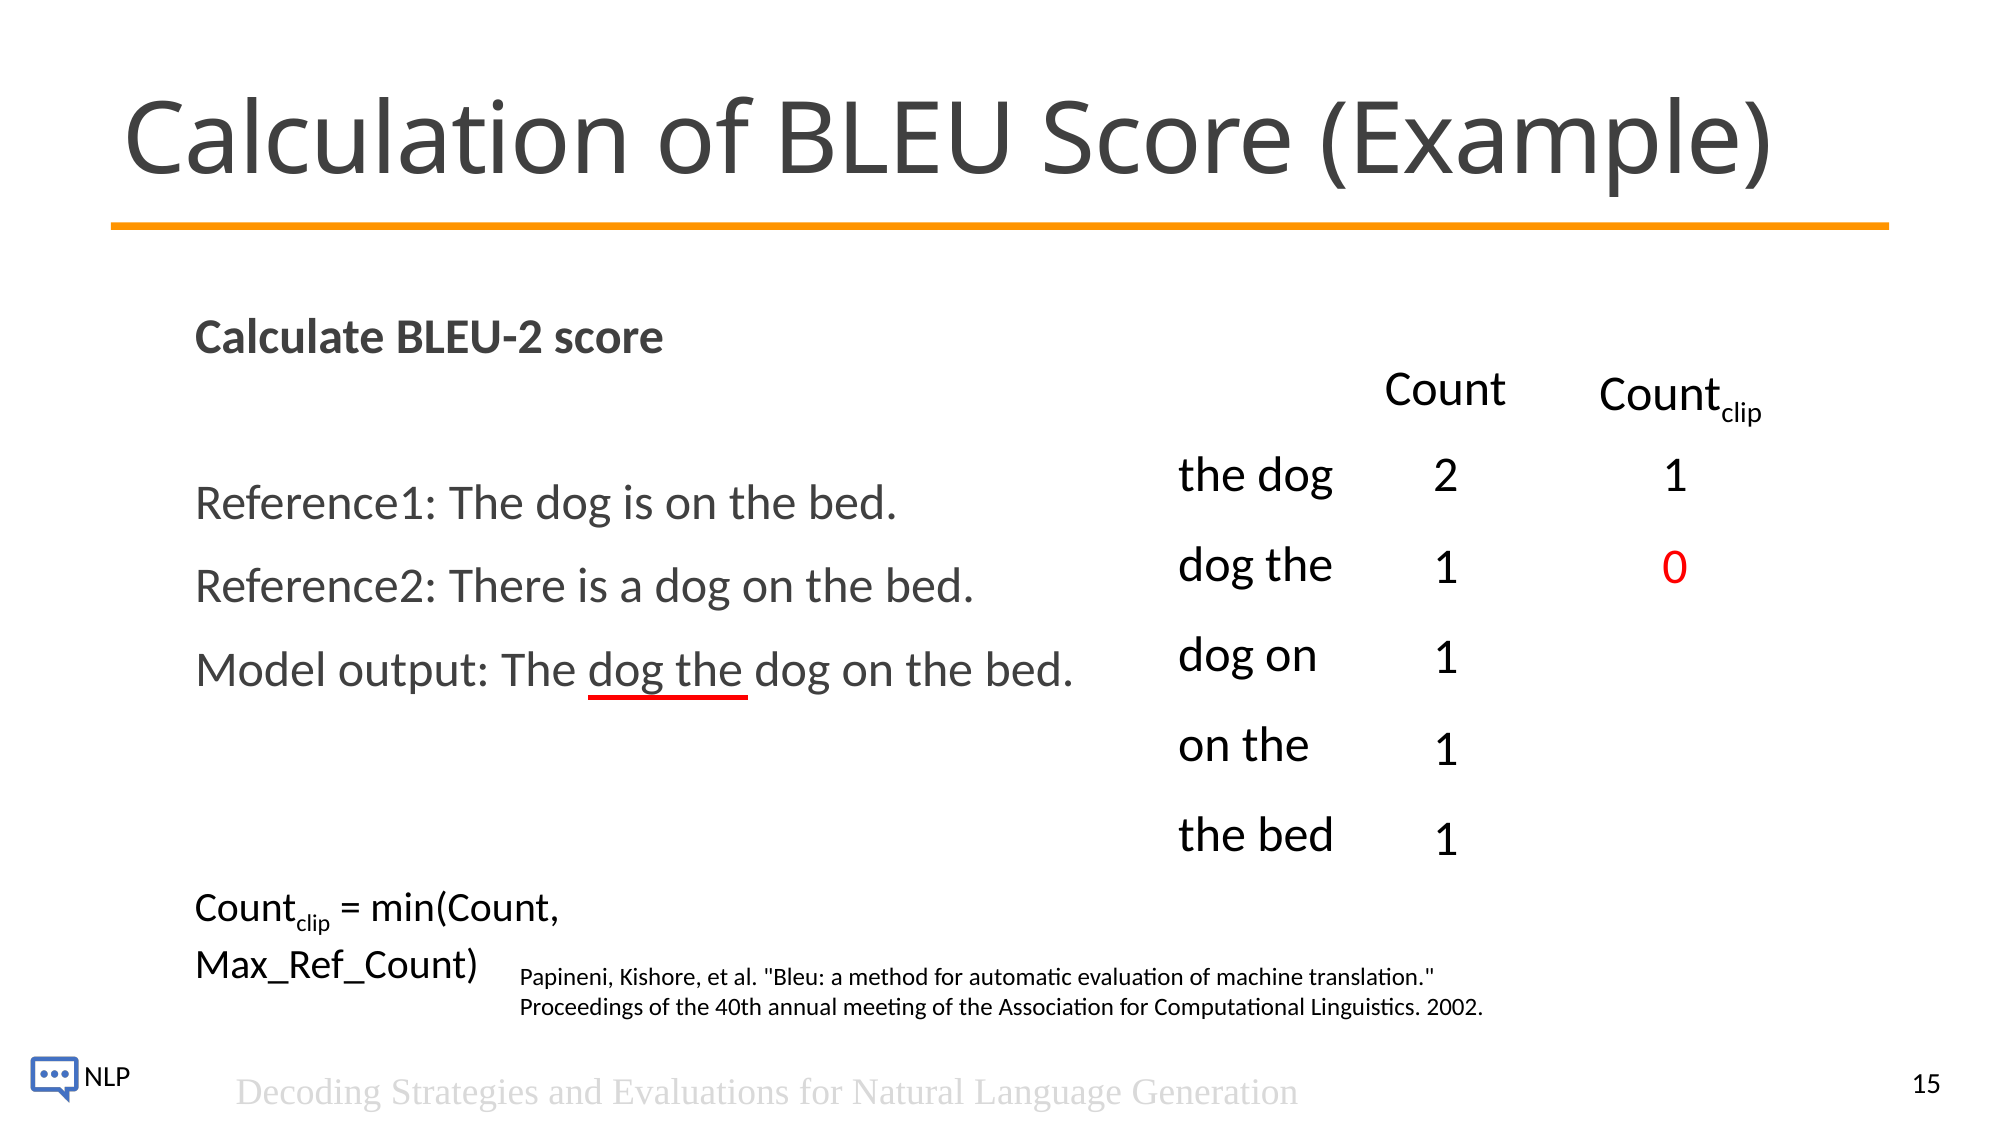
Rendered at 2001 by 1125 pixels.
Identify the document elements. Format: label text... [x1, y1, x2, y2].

text_box Papineni, Kishore, et al. "Bleu: a method for automatic evaluation of machine translation." Proceedings of the 40th annual meeting of the Association for Computational Linguistics. 2002. [505, 953, 1505, 1029]
picture [23, 1047, 86, 1110]
text_box Countclip = min(Count, Max_Ref_Count) [180, 872, 862, 994]
slide_number 15 [1740, 1052, 1957, 1113]
title Calculation of BLEU Score (Example) [107, 58, 1899, 228]
list Calculate BLEU-2 score Reference1: The dog is on the bed. Reference2: There is a dog on the bed. Model output: The dog the dog on the bed. [180, 302, 1830, 963]
text_box Countclip [1531, 318, 1830, 436]
text_box 1 [1352, 677, 1539, 767]
text_box 1 [1352, 585, 1539, 677]
text_box the dog dog the dog on on the the bed [1163, 403, 1352, 869]
text_box 1 [1581, 403, 1768, 496]
text_box Decoding Strategies and Evaluations for Natural Language Generation [220, 1059, 1349, 1120]
text_box 2 [1352, 403, 1539, 496]
text_box Count [1352, 318, 1531, 403]
text_box 1 [1352, 767, 1539, 873]
text_box 0 [1581, 496, 1768, 602]
text_box 1 [1352, 496, 1539, 585]
